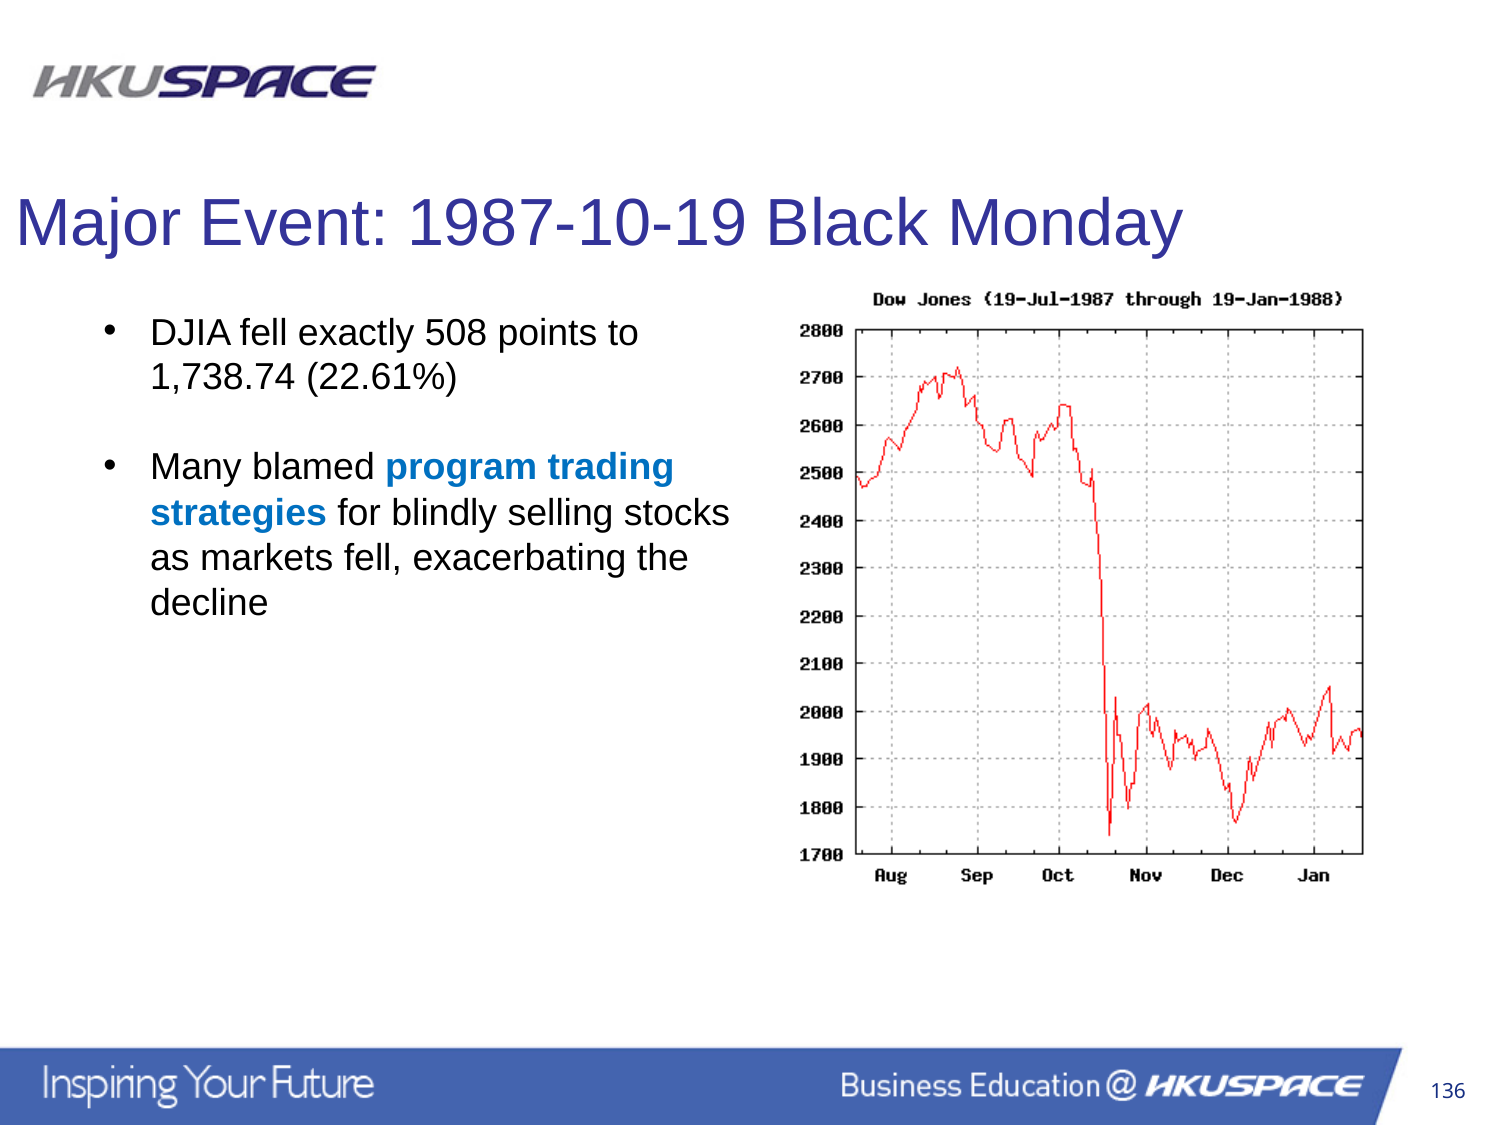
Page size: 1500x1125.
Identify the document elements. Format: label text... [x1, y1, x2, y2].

slide_number 136 [1415, 1070, 1499, 1125]
title Major Event: 1987-10-19 Black Monday [0, 101, 1325, 266]
text_box DJIA fell exactly 508 points to 1,738.74 (22.61%) Many blamed program trading strategies for blindly selling stocks as markets fell, exacerbating the decline [88, 300, 750, 630]
picture [0, 0, 1500, 1125]
